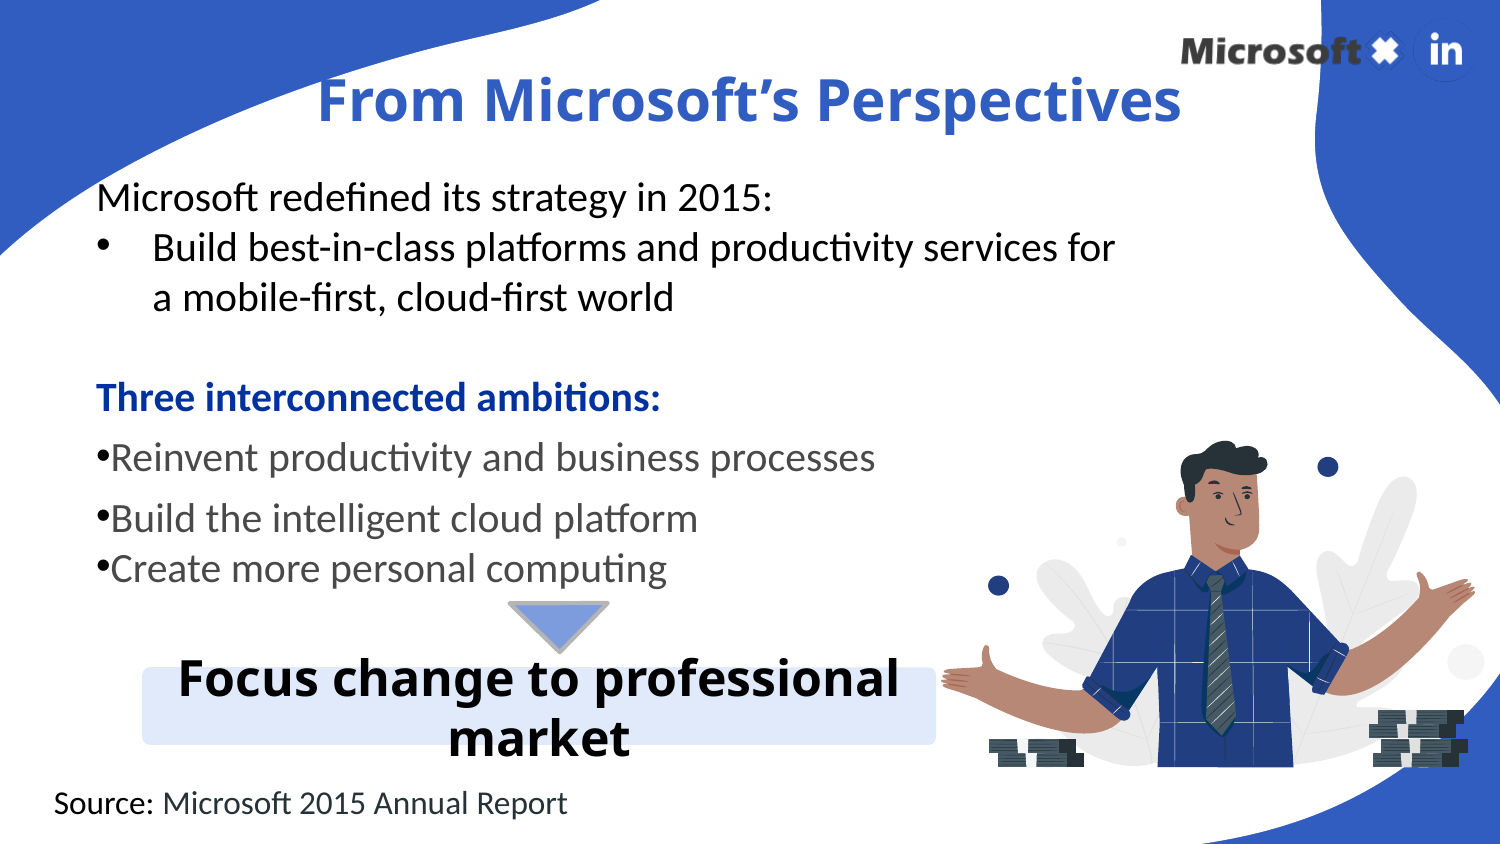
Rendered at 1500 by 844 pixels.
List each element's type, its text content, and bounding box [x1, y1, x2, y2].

text_box Microsoft redefined its strategy in 2015: Build best-in-class platforms and productivity services for a mobile-first, cloud-first world Three interconnected ambitions: Reinvent productivity and business processes Build the intelligent cloud platform Create more personal computing [81, 162, 1148, 648]
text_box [936, 440, 1485, 768]
text_box Source: Microsoft 2015 Annual Report [27, 765, 596, 836]
text_box Focus change to professional market [142, 667, 931, 745]
text_box From Microsoft’s Perspectives [74, 67, 1425, 129]
picture [1156, 15, 1477, 99]
text_box [507, 600, 610, 655]
